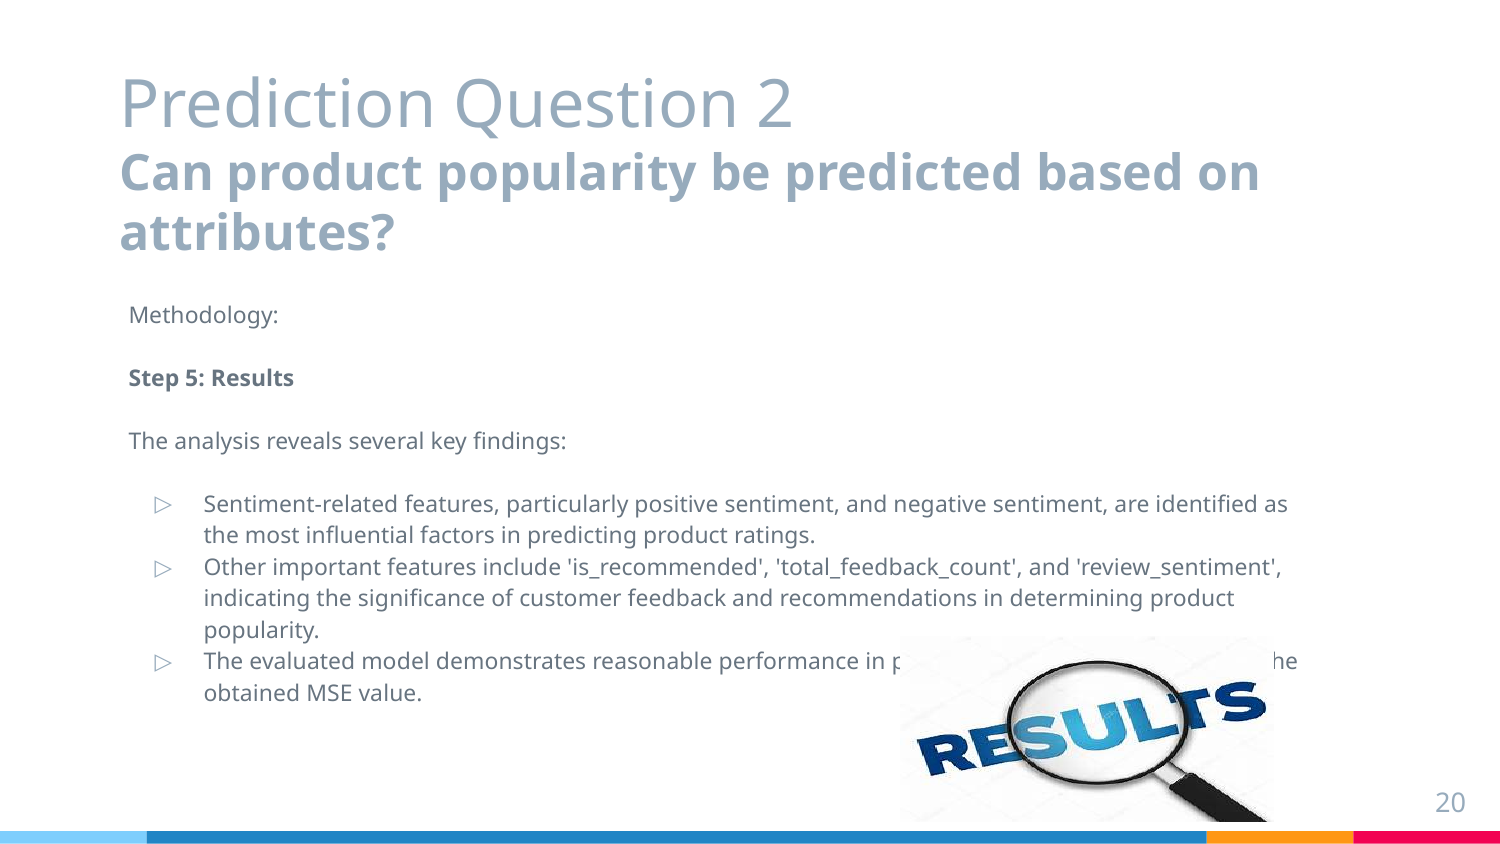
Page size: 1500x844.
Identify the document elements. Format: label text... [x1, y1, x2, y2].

title Prediction Question 2 Can product popularity be predicted based on attributes? [104, 79, 1351, 276]
list Methodology: Step 5: Results The analysis reveals several key findings: Sentiment-related features, particularly positive sentiment, and negative sentiment, are identified as the most influential factors in predicting product ratings. Other important features include 'is_recommended', 'total_feedback_count', and 'review_sentiment', indicating the significance of customer feedback and recommendations in determining product popularity. The evaluated model demonstrates reasonable performance in predicting ratings, as indicated by the obtained MSE value. [113, 281, 1339, 840]
slide_number ‹#› [1391, 770, 1482, 822]
picture [899, 635, 1274, 823]
